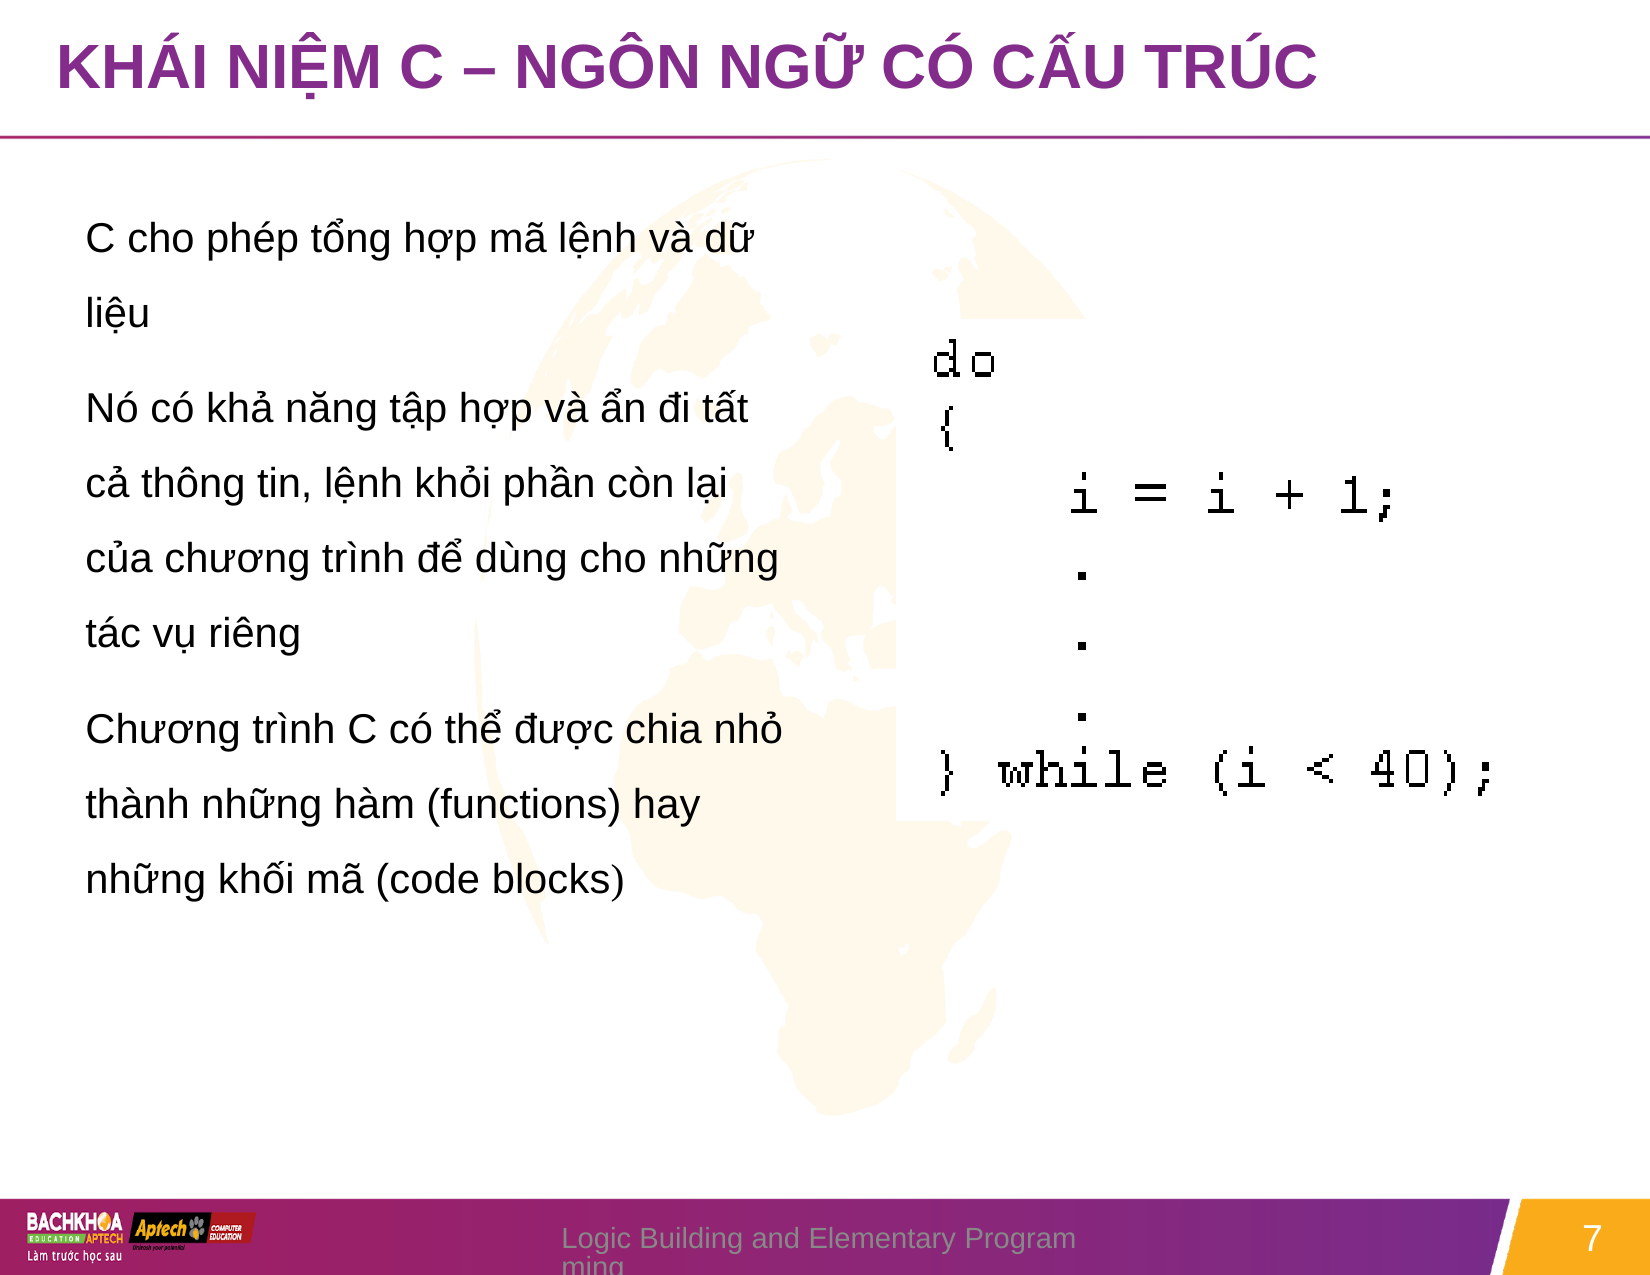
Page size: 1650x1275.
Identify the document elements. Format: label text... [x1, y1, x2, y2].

picture [0, 0, 1650, 1275]
list C cho phép tổng hợp mã lệnh và dữ liệu Nó có khả năng tập hợp và ẩn đi tất cả thông tin, lệnh khỏi phần còn lại của chương trình để dùng cho những tác vụ riêng Chương trình C có thể được chia nhỏ thành những hàm (functions) hay những khối mã (code blocks) [41, 170, 815, 1149]
slide_number 7 [1534, 1203, 1650, 1271]
title KHÁI NIỆM C – NGÔN NGỮ CÓ CẤU TRÚC [41, 0, 1609, 137]
footer Logic Building and Elementary Programming [546, 1203, 1104, 1271]
